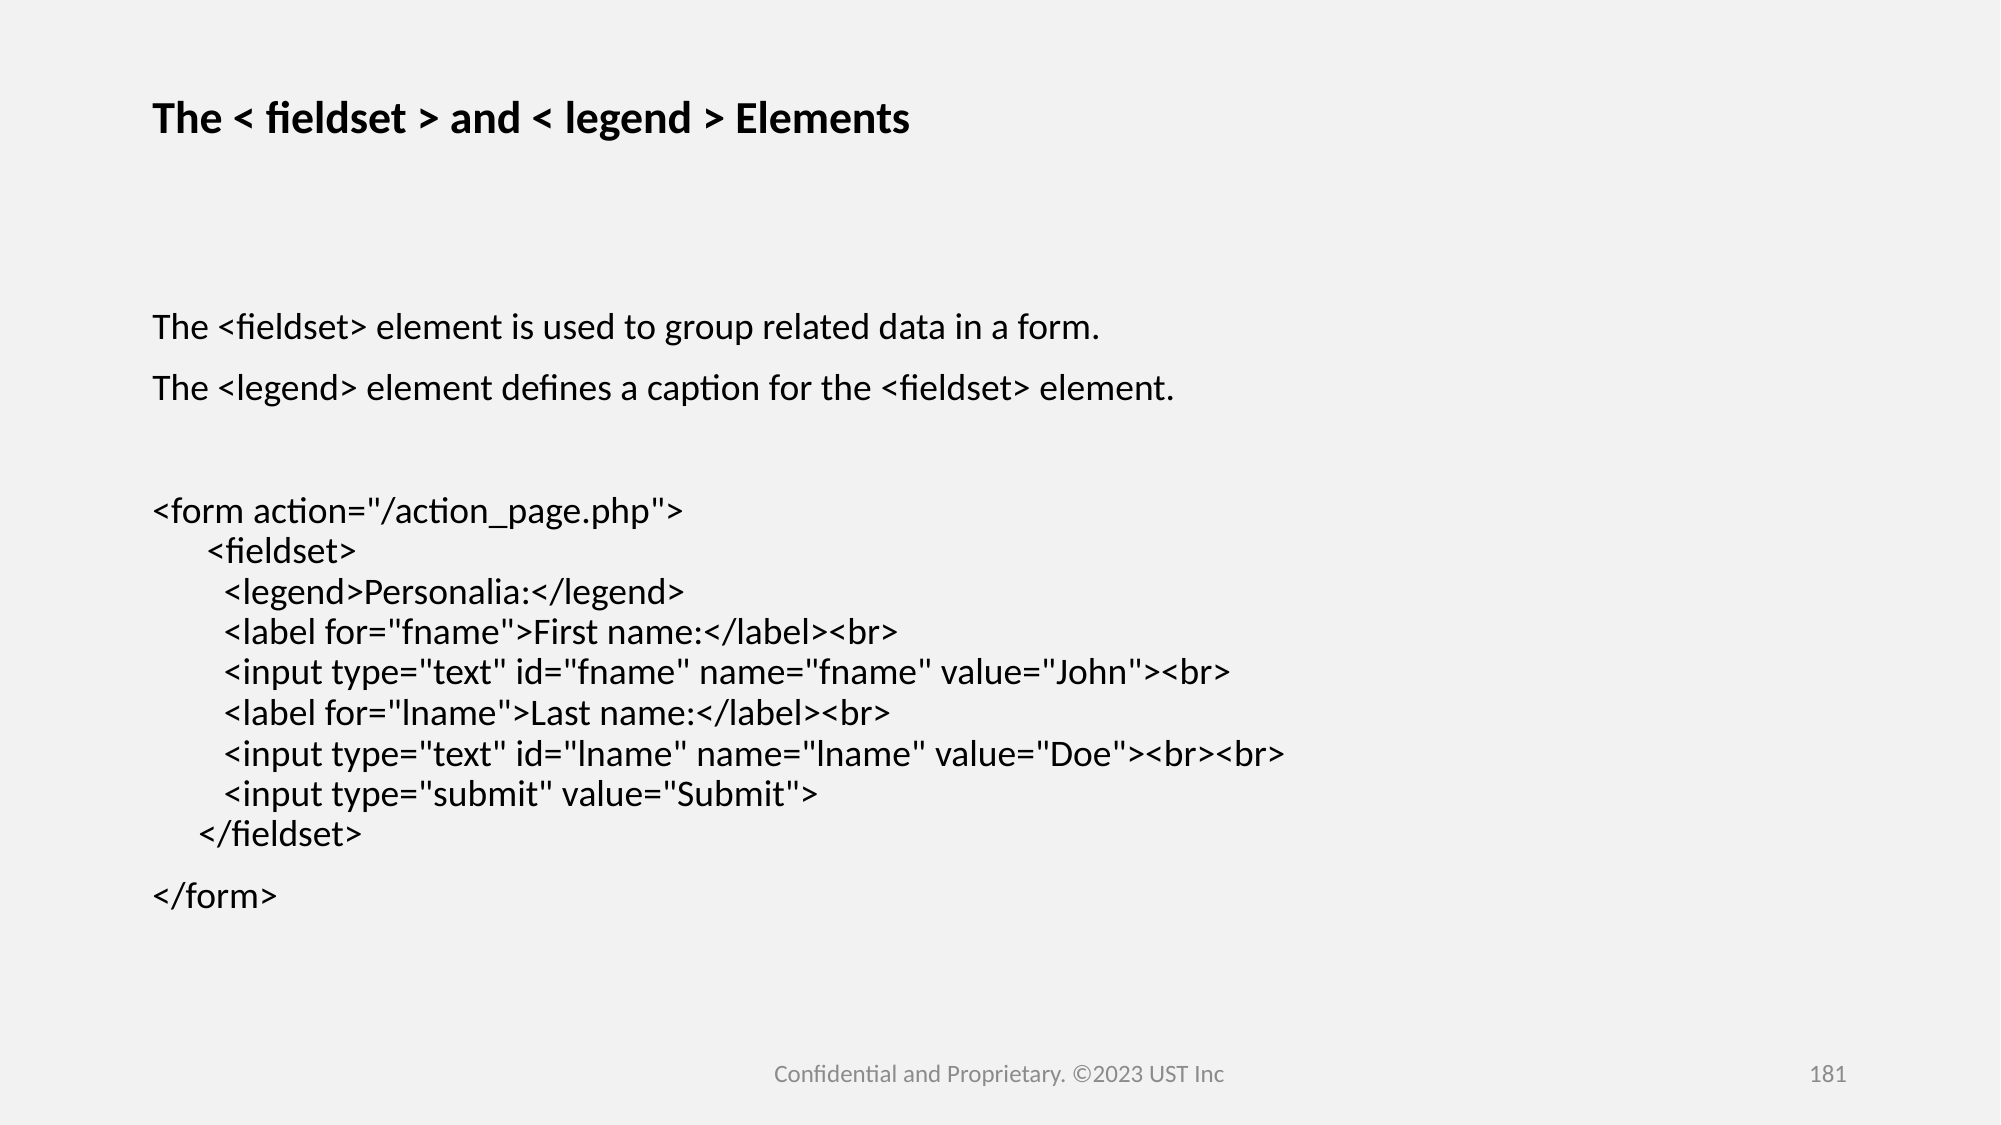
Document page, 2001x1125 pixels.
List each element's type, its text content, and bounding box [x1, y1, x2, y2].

footer Confidential and Proprietary. ©2023 UST Inc [662, 1042, 1338, 1103]
slide_number 181 [1412, 1042, 1863, 1103]
title The < fieldset > and < legend > Elements [137, 59, 1863, 278]
list The <fieldset> element is used to group related data in a form. The <legend> element defines a caption for the <fieldset> element. <form action="/action_page.php"> <fieldset> <legend>Personalia:</legend> <label for="fname">First name:</label><br> <input type="text" id="fname" name="fname" value="John"><br> <label for="lname">Last name:</label><br> <input type="text" id="lname" name="lname" value="Doe"><br><br> <input type="submit" value="Submit"> </fieldset> </form> [137, 299, 1863, 1014]
